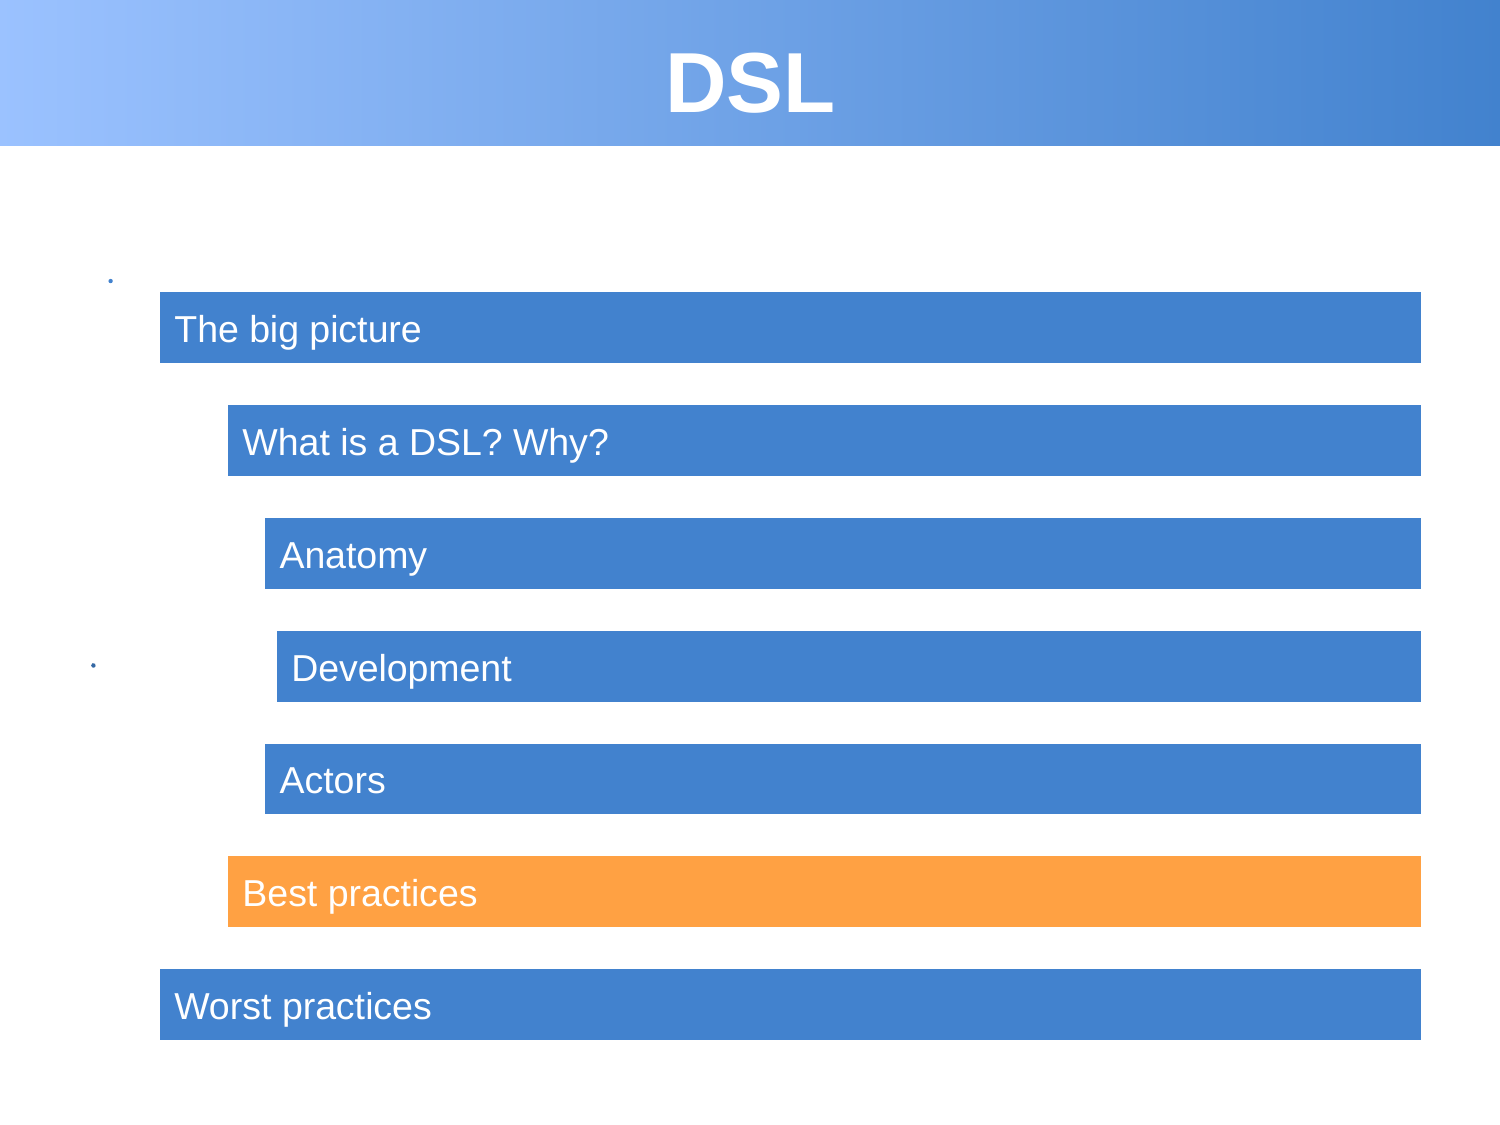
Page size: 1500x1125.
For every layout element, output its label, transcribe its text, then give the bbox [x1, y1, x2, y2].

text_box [88, 219, 1424, 1047]
title DSL [17, 19, 1483, 138]
text_box [0, 0, 1500, 147]
